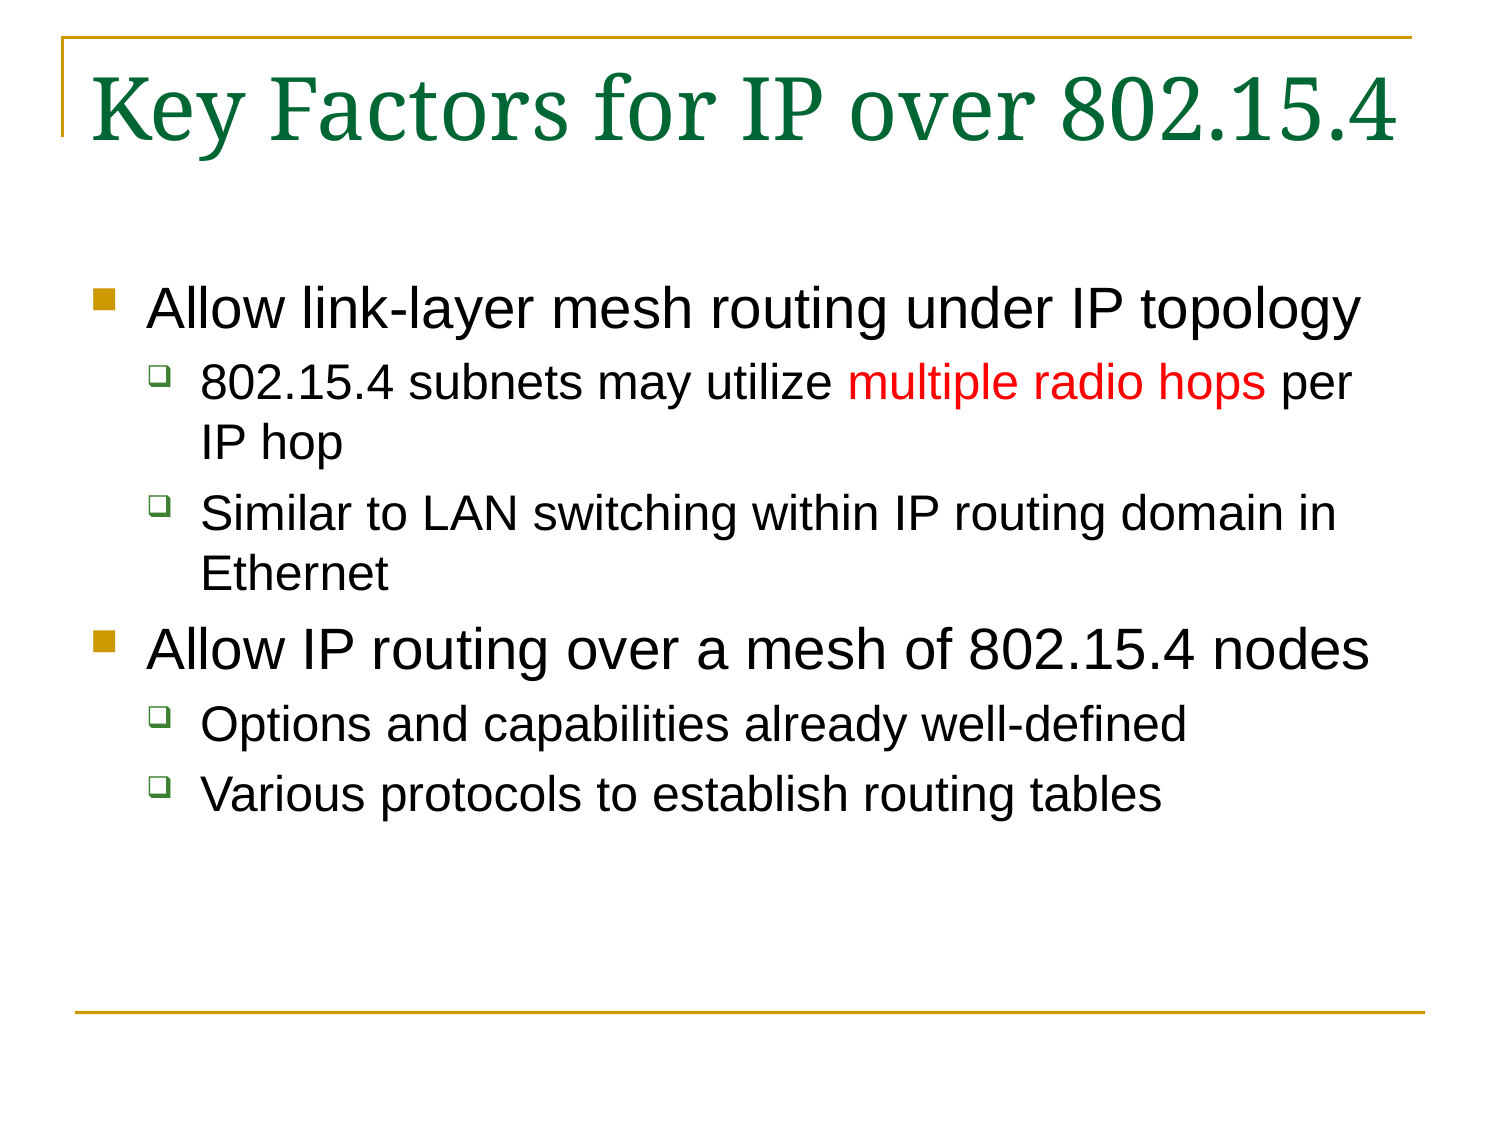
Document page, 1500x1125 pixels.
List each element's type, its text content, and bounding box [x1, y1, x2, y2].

list Allow link-layer mesh routing under IP topology 802.15.4 subnets may utilize multiple radio hops per IP hop Similar to LAN switching within IP routing domain in Ethernet Allow IP routing over a mesh of 802.15.4 nodes Options and capabilities already well-defined Various protocols to establish routing tables [75, 262, 1425, 1006]
title Key Factors for IP over 802.15.4 [75, 45, 1425, 233]
